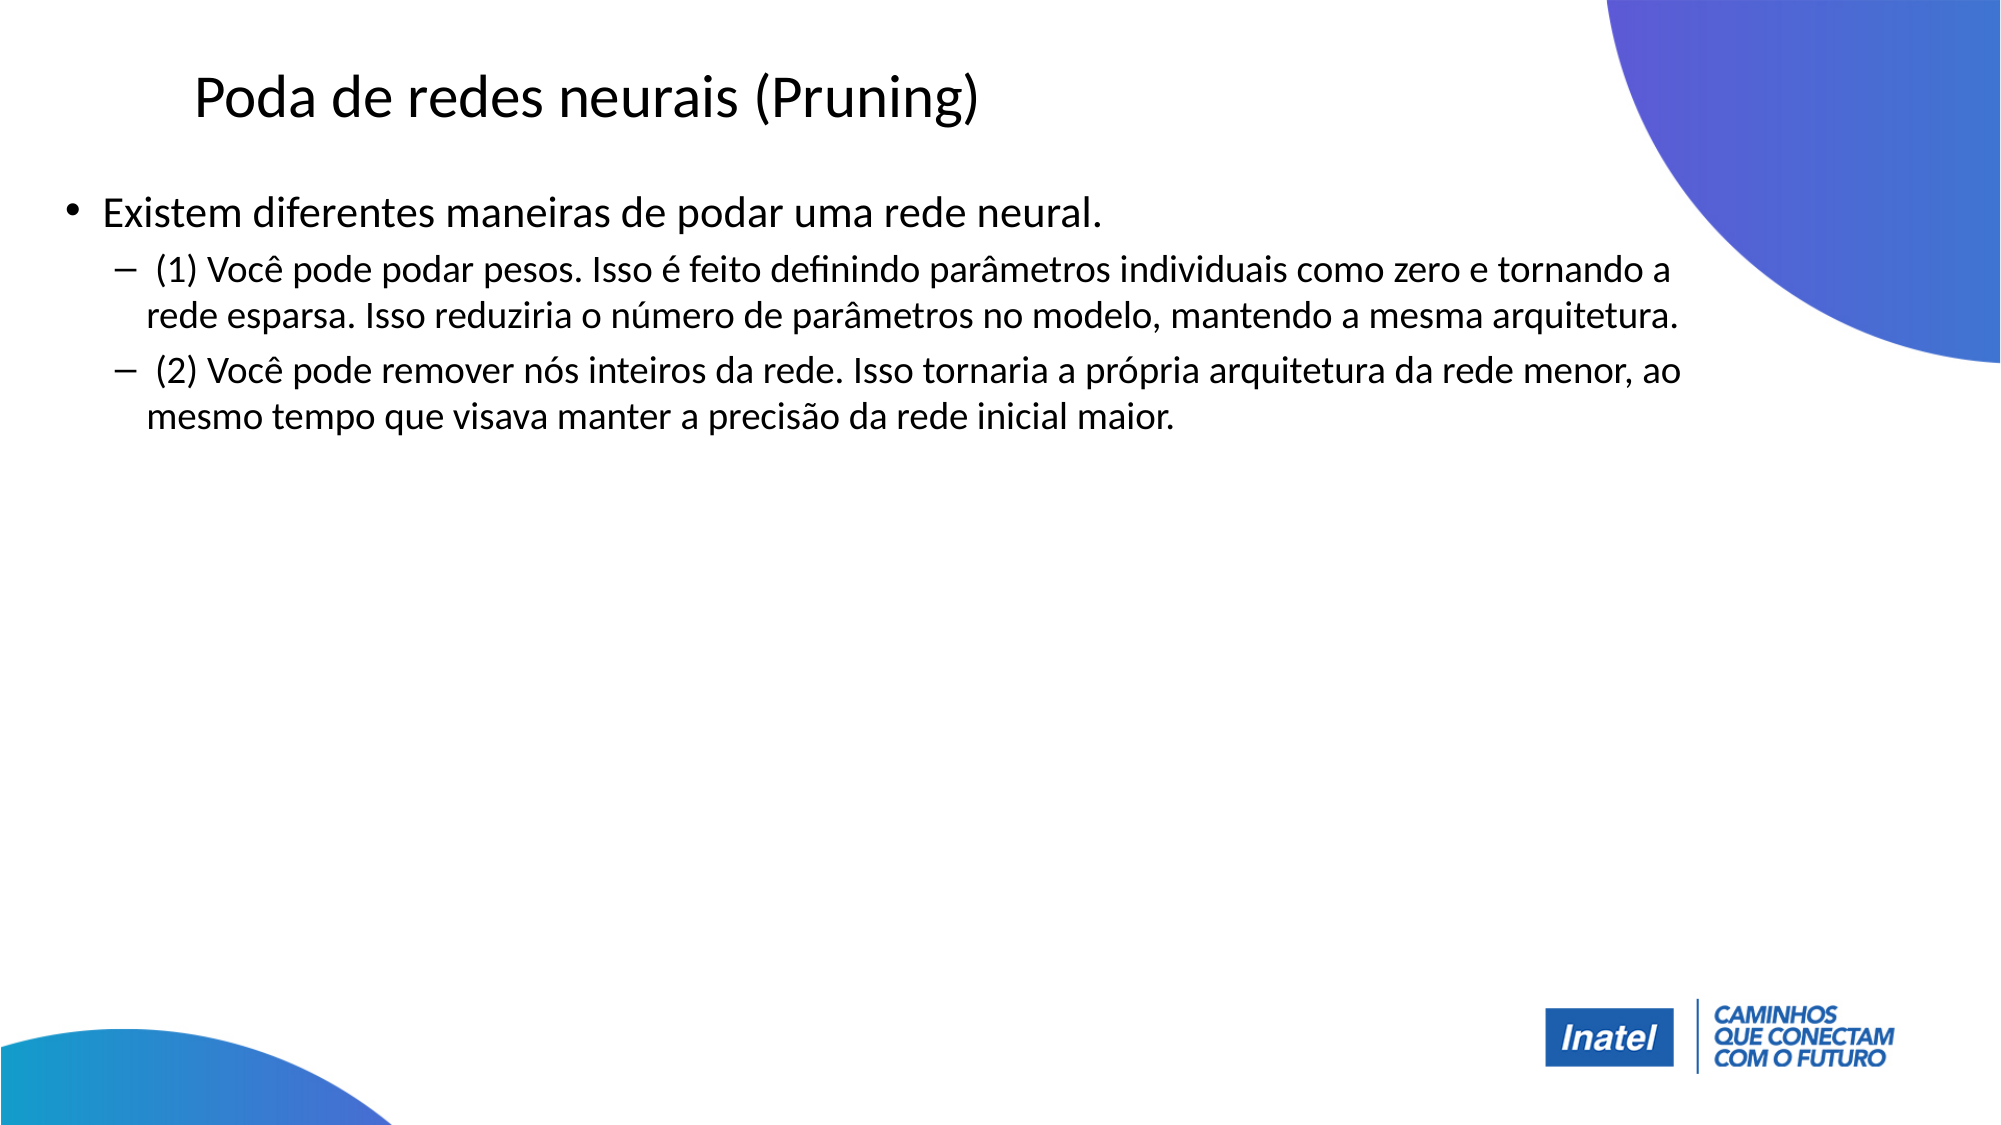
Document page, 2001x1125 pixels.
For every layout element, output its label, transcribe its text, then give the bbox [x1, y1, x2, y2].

list Existem diferentes maneiras de podar uma rede neural. (1) Você pode podar pesos. Isso é feito definindo parâmetros individuais como zero e tornando a rede esparsa. Isso reduziria o número de parâmetros no modelo, mantendo a mesma arquitetura. (2) Você pode remover nós inteiros da rede. Isso tornaria a própria arquitetura da rede menor, ao mesmo tempo que visava manter a precisão da rede inicial maior. [50, 174, 1726, 821]
picture [0, 0, 2001, 1125]
title Poda de redes neurais (Pruning) [50, 30, 1126, 156]
